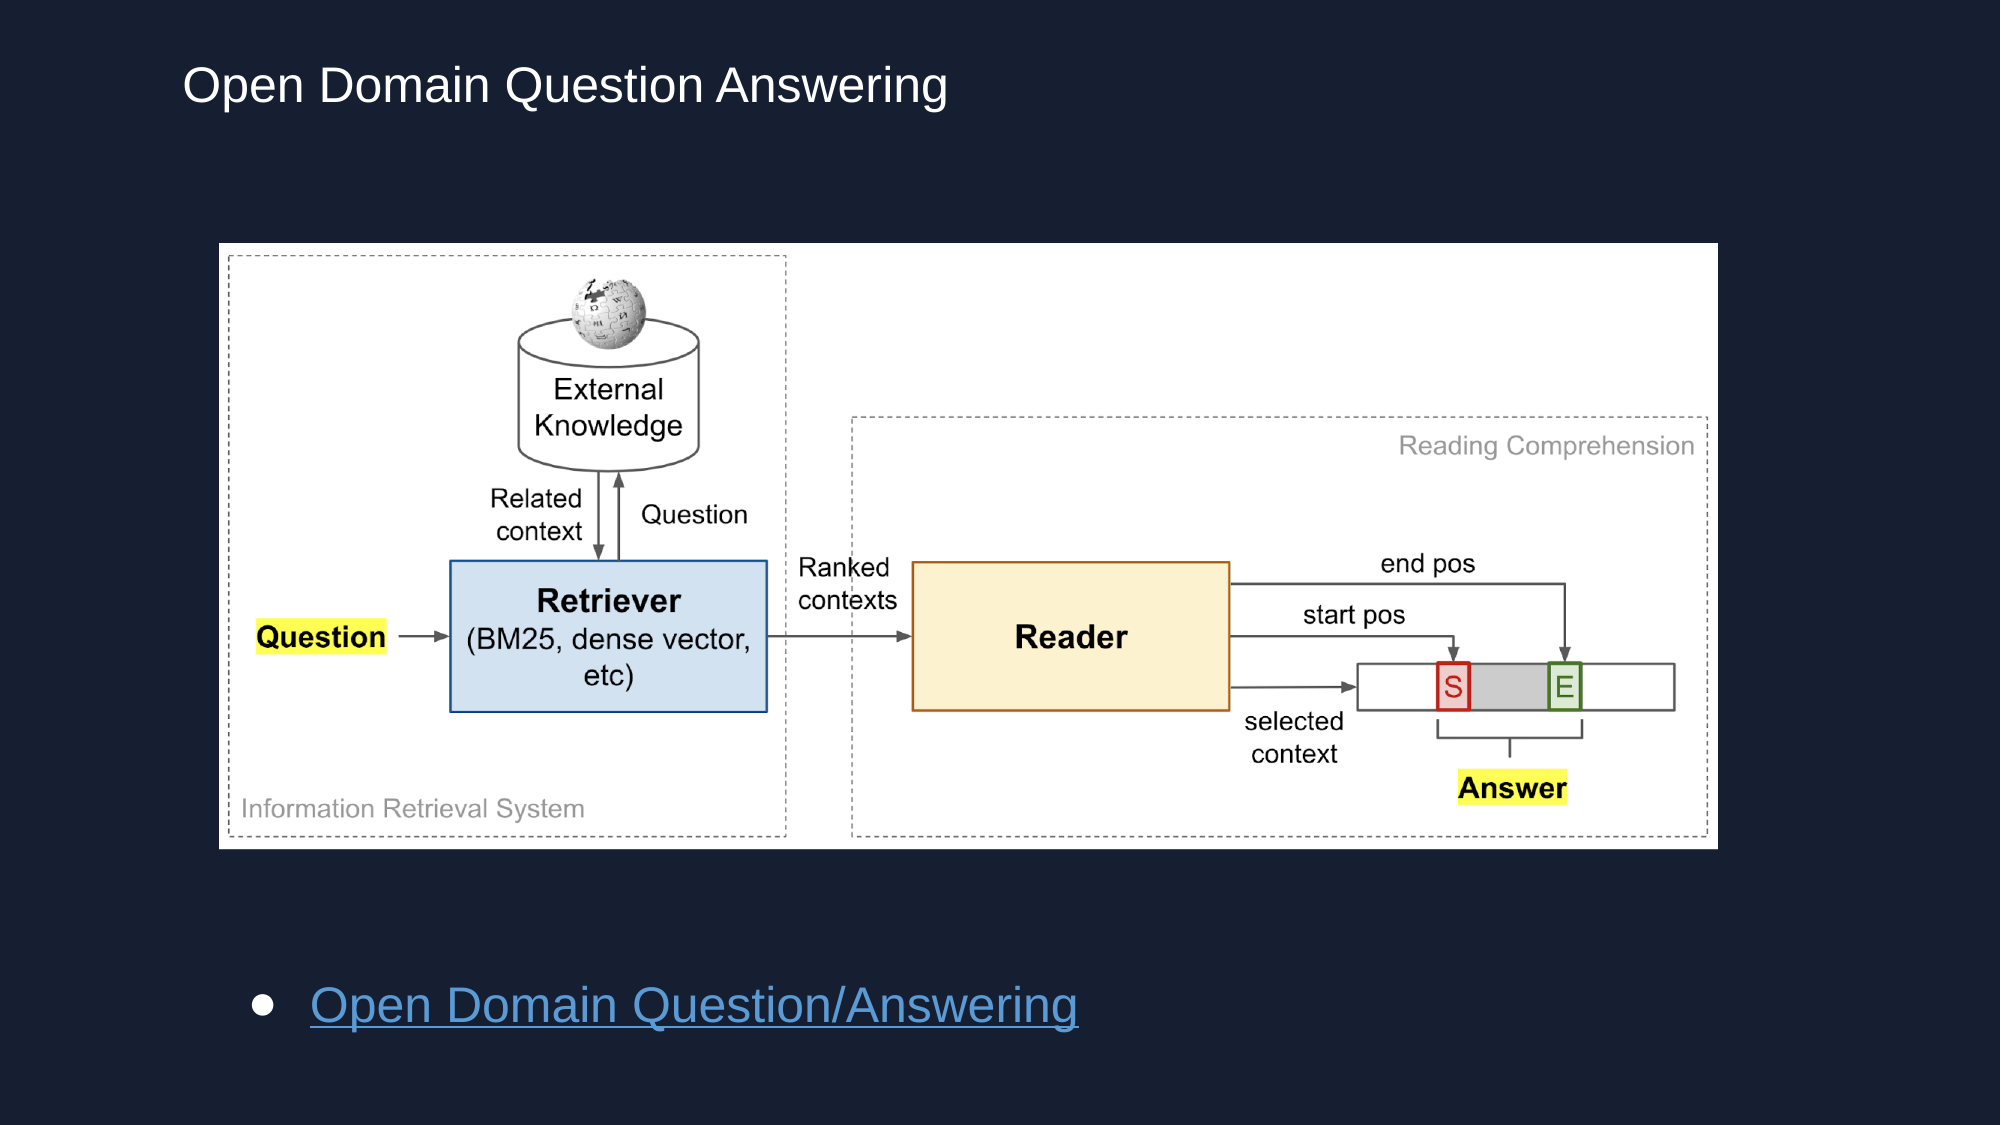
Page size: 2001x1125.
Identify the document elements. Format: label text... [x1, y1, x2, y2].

picture [219, 243, 1718, 850]
text_box Open Domain Question/Answering [219, 948, 1418, 1048]
subtitle Open Domain Question Answering [162, 23, 1198, 162]
